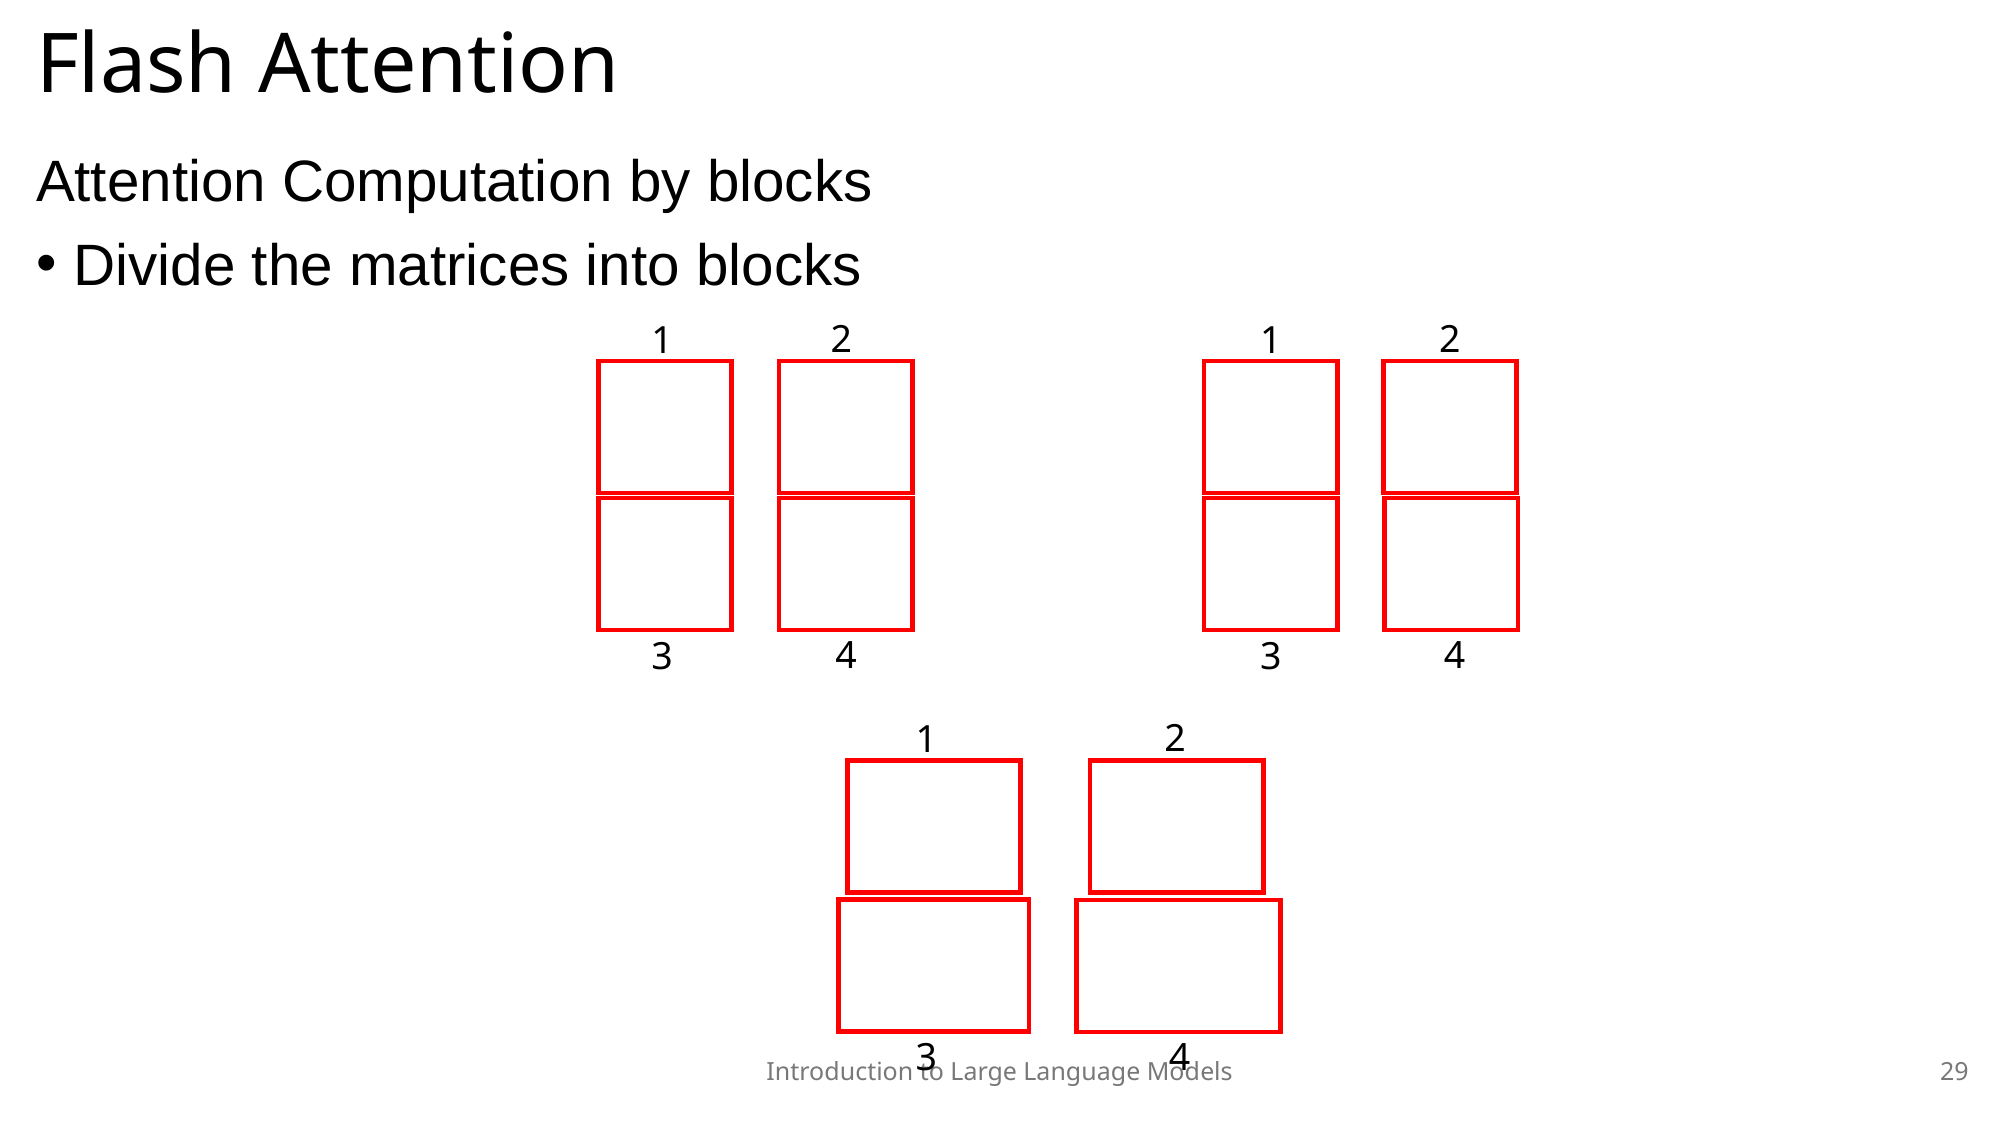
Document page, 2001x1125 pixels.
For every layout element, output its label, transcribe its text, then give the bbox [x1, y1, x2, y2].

text_box 3 [1245, 624, 1297, 684]
text_box 1 [1245, 308, 1297, 368]
text_box [1203, 496, 1339, 631]
text_box [837, 898, 1031, 1033]
text_box [1382, 359, 1518, 494]
text_box 4 [1154, 1025, 1206, 1086]
text_box 4 [1429, 624, 1481, 684]
slide_number 29 [1533, 1042, 1984, 1103]
text_box 1 [900, 707, 952, 767]
text_box 4 [820, 624, 872, 684]
text_box [846, 759, 1022, 894]
text_box 3 [900, 1026, 952, 1086]
text_box [777, 496, 914, 631]
text_box [597, 359, 733, 494]
footer Introduction to Large Language Models [662, 1042, 1338, 1103]
text_box 3 [636, 624, 688, 684]
title Flash Attention [21, 13, 1979, 119]
text_box [597, 496, 733, 631]
text_box [1383, 496, 1519, 631]
text_box 2 [1149, 706, 1201, 767]
text_box [1089, 759, 1265, 894]
text_box [912, 252, 2000, 982]
text_box [777, 359, 914, 494]
text_box [1203, 359, 1339, 494]
text_box 2 [1424, 307, 1476, 368]
text_box 2 [815, 307, 867, 368]
text_box 1 [636, 308, 688, 368]
text_box [1075, 898, 1282, 1033]
